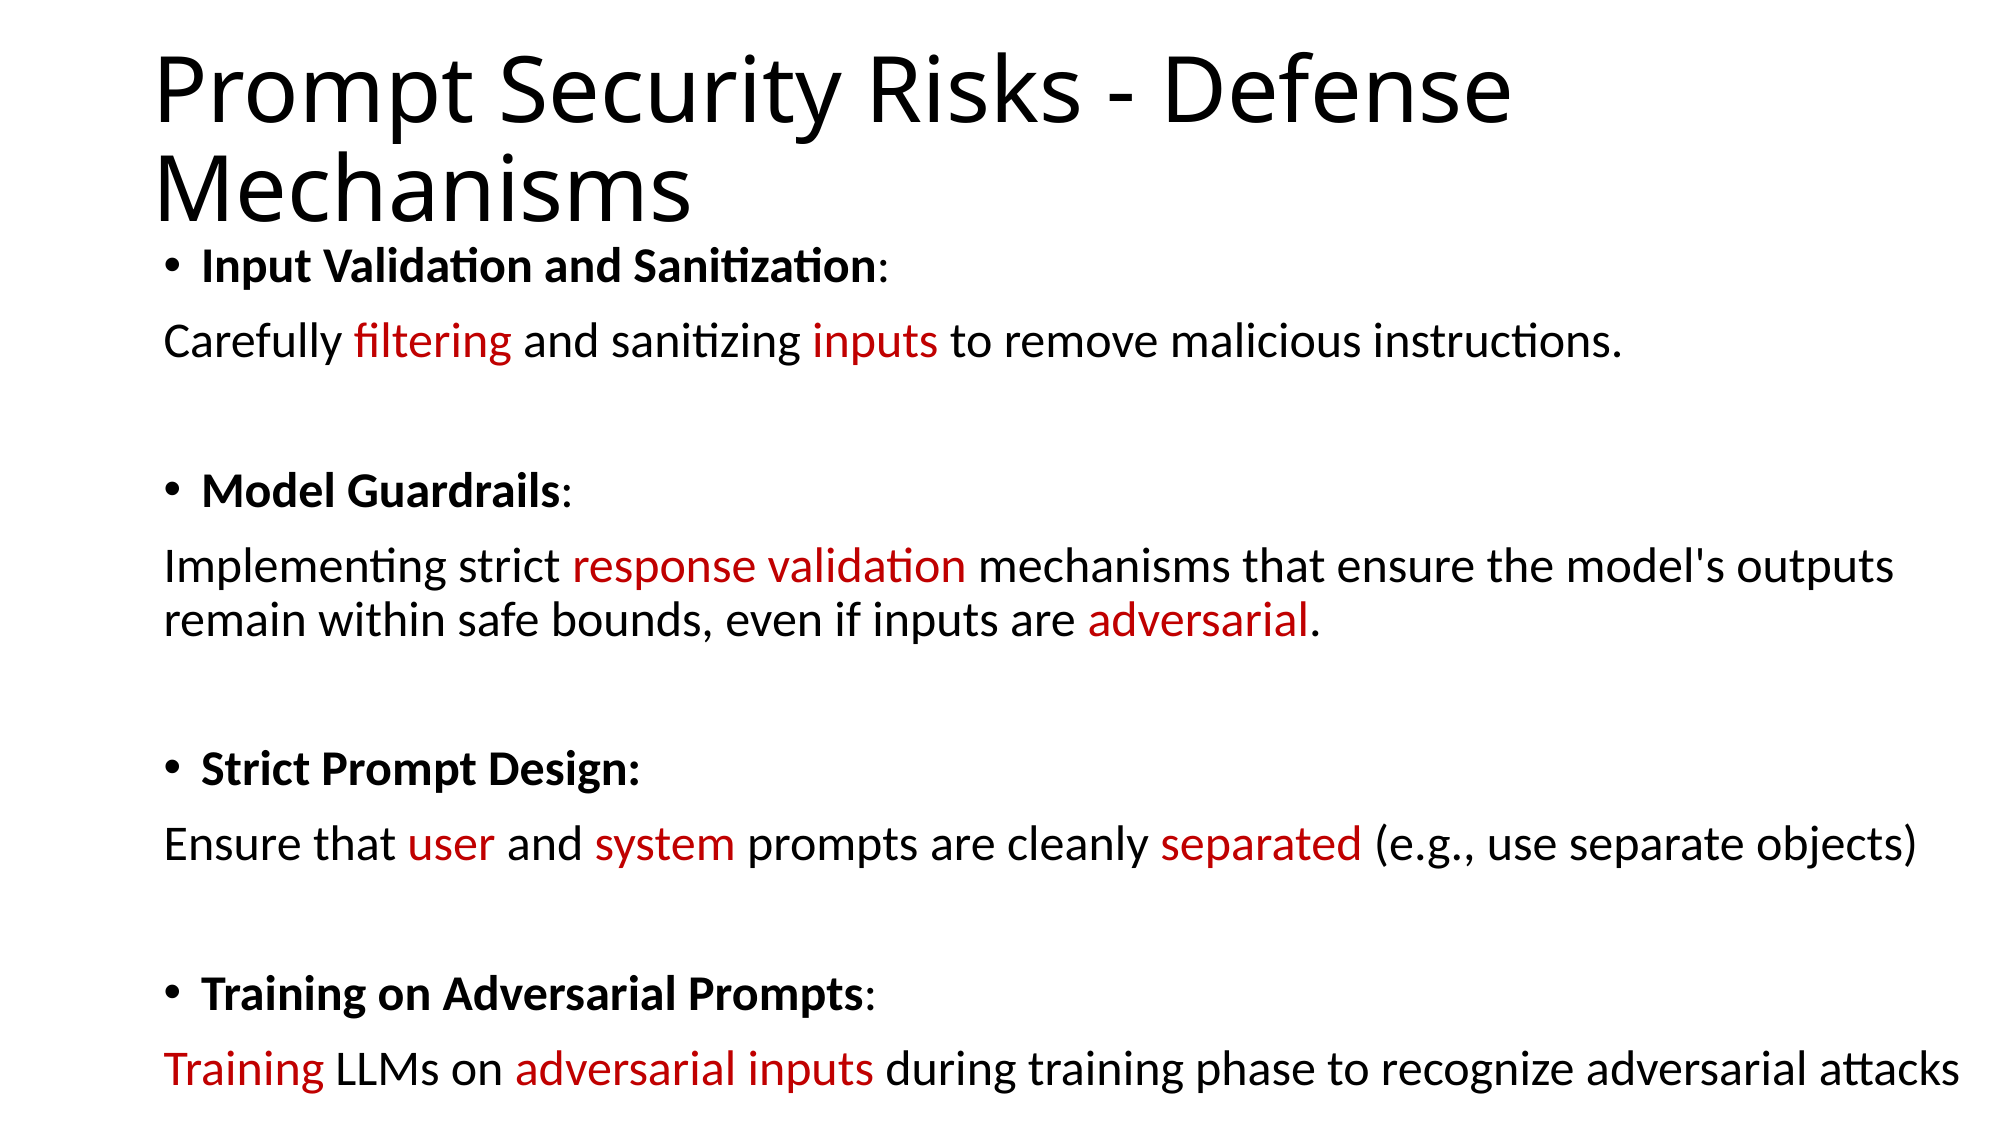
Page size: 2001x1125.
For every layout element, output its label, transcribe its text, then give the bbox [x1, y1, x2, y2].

title Prompt Security Risks - Defense Mechanisms [137, 33, 1863, 251]
list Input Validation and Sanitization: Carefully filtering and sanitizing inputs to remove malicious instructions. Model Guardrails: Implementing strict response validation mechanisms that ensure the model's outputs remain within safe bounds, even if inputs are adversarial. Strict Prompt Design: Ensure that user and system prompts are cleanly separated (e.g., use separate objects) Training on Adversarial Prompts: Training LLMs on adversarial inputs during training phase to recognize adversarial attacks [148, 232, 1980, 947]
